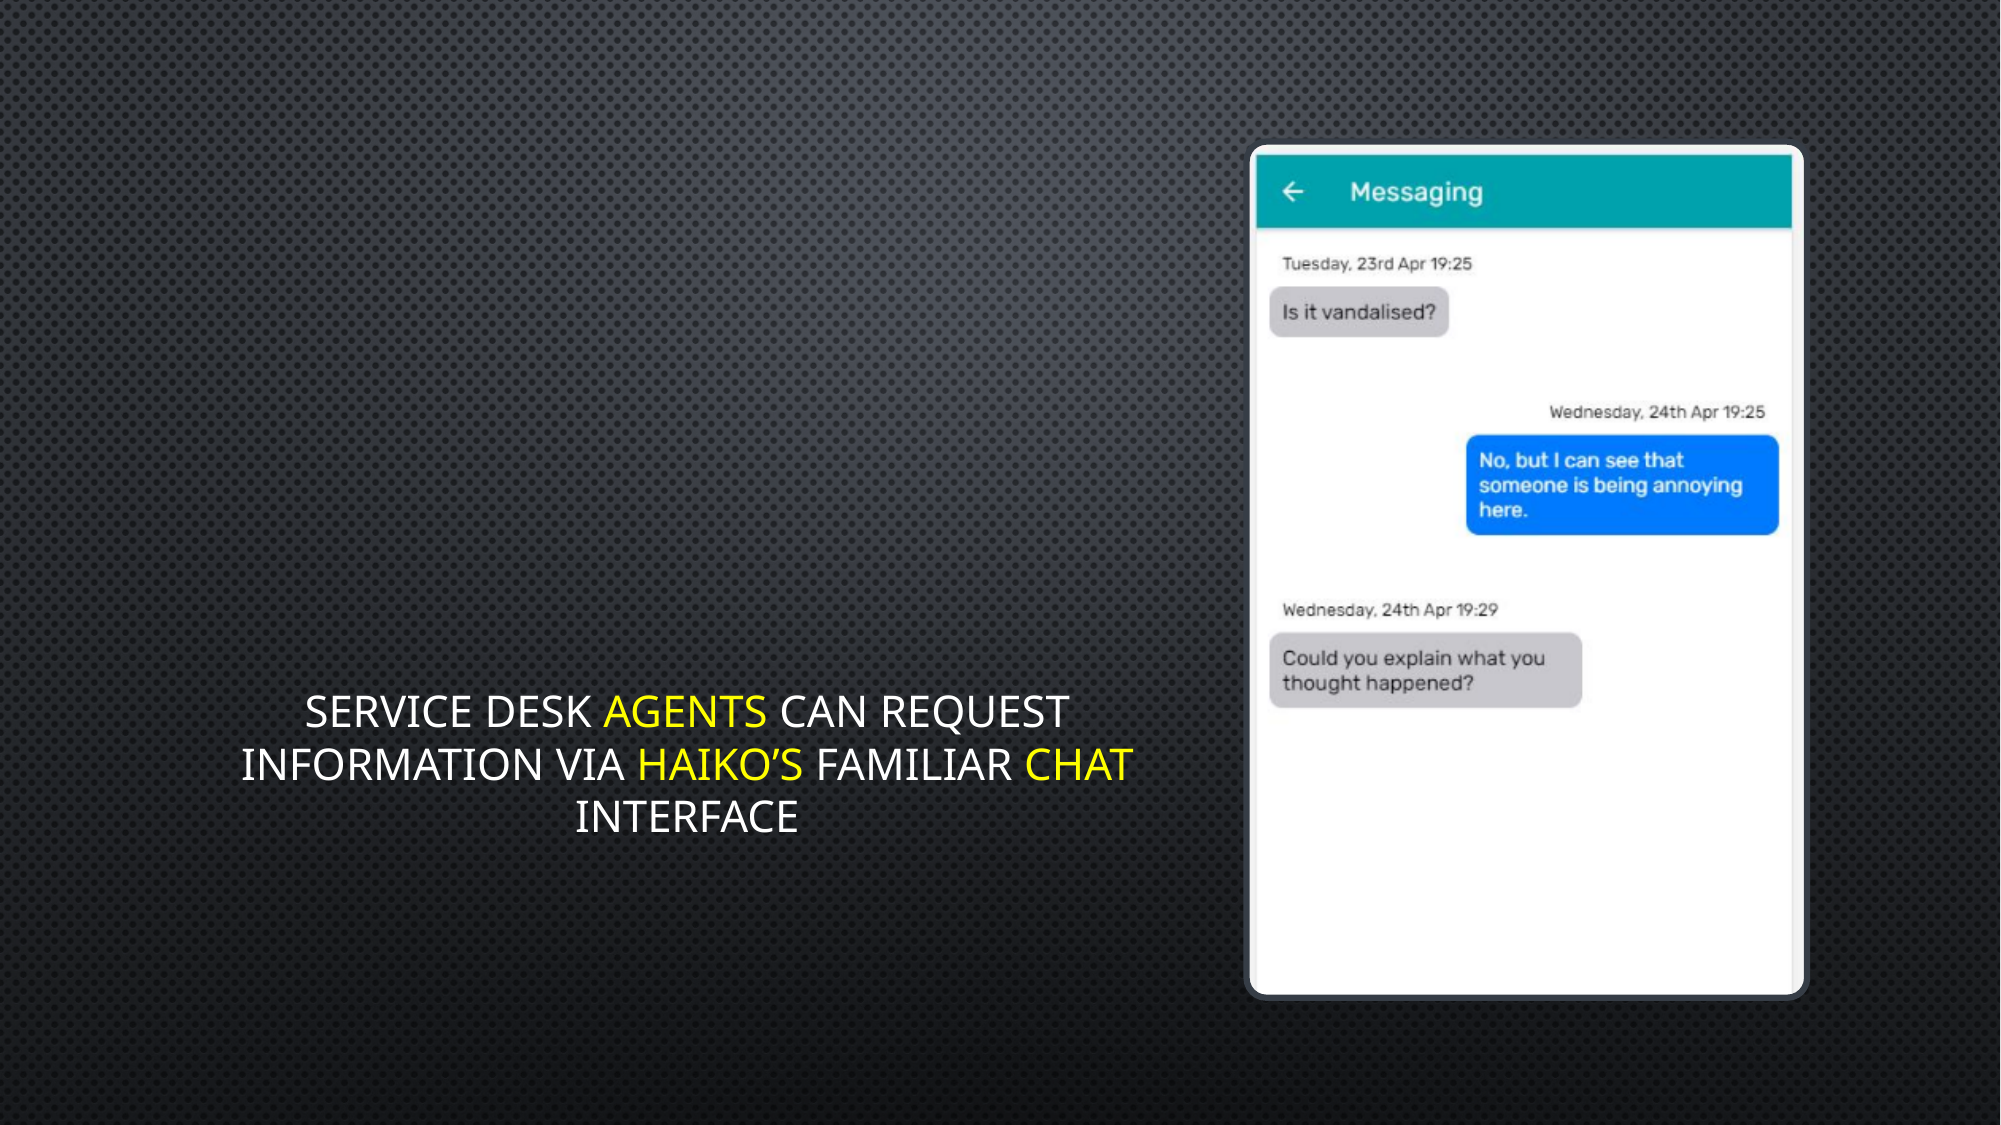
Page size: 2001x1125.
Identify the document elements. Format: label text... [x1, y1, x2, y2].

picture [1246, 141, 1808, 998]
text_box [680, 0, 1319, 1125]
list Service desk agents can request information via Haiko’s familiar chat interface [182, 676, 680, 989]
